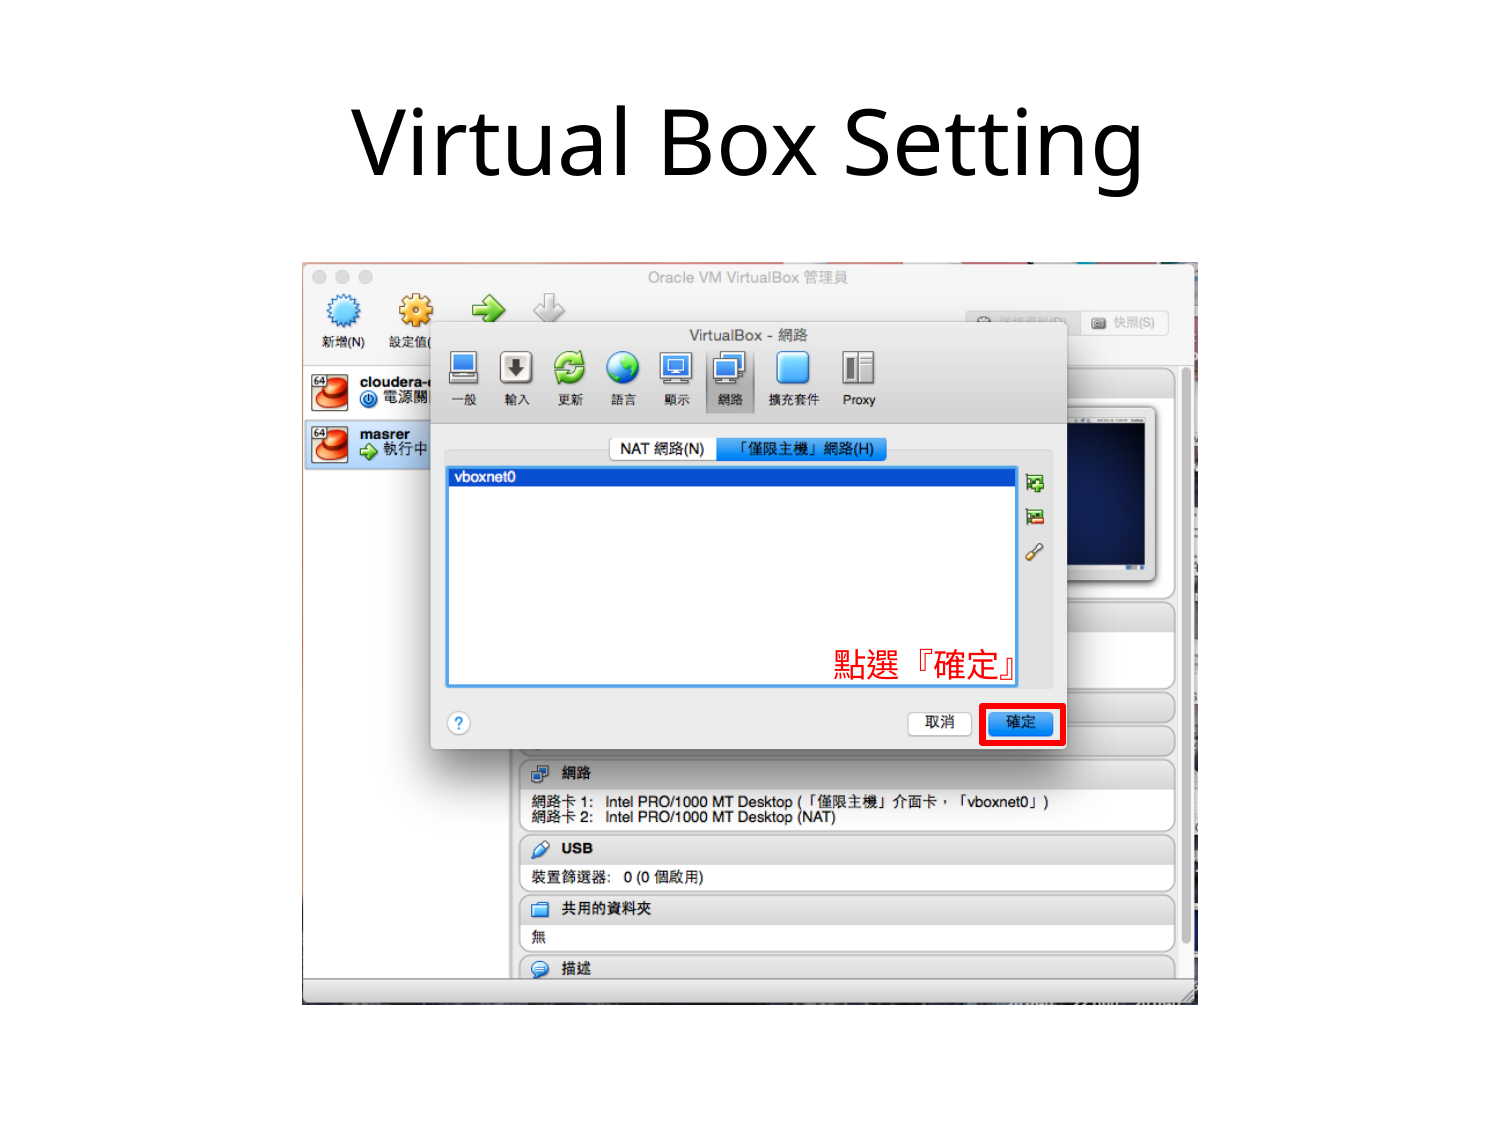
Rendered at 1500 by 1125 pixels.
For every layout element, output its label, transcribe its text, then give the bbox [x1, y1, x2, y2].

title Virtual Box Setting [75, 45, 1425, 233]
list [302, 262, 1198, 1006]
